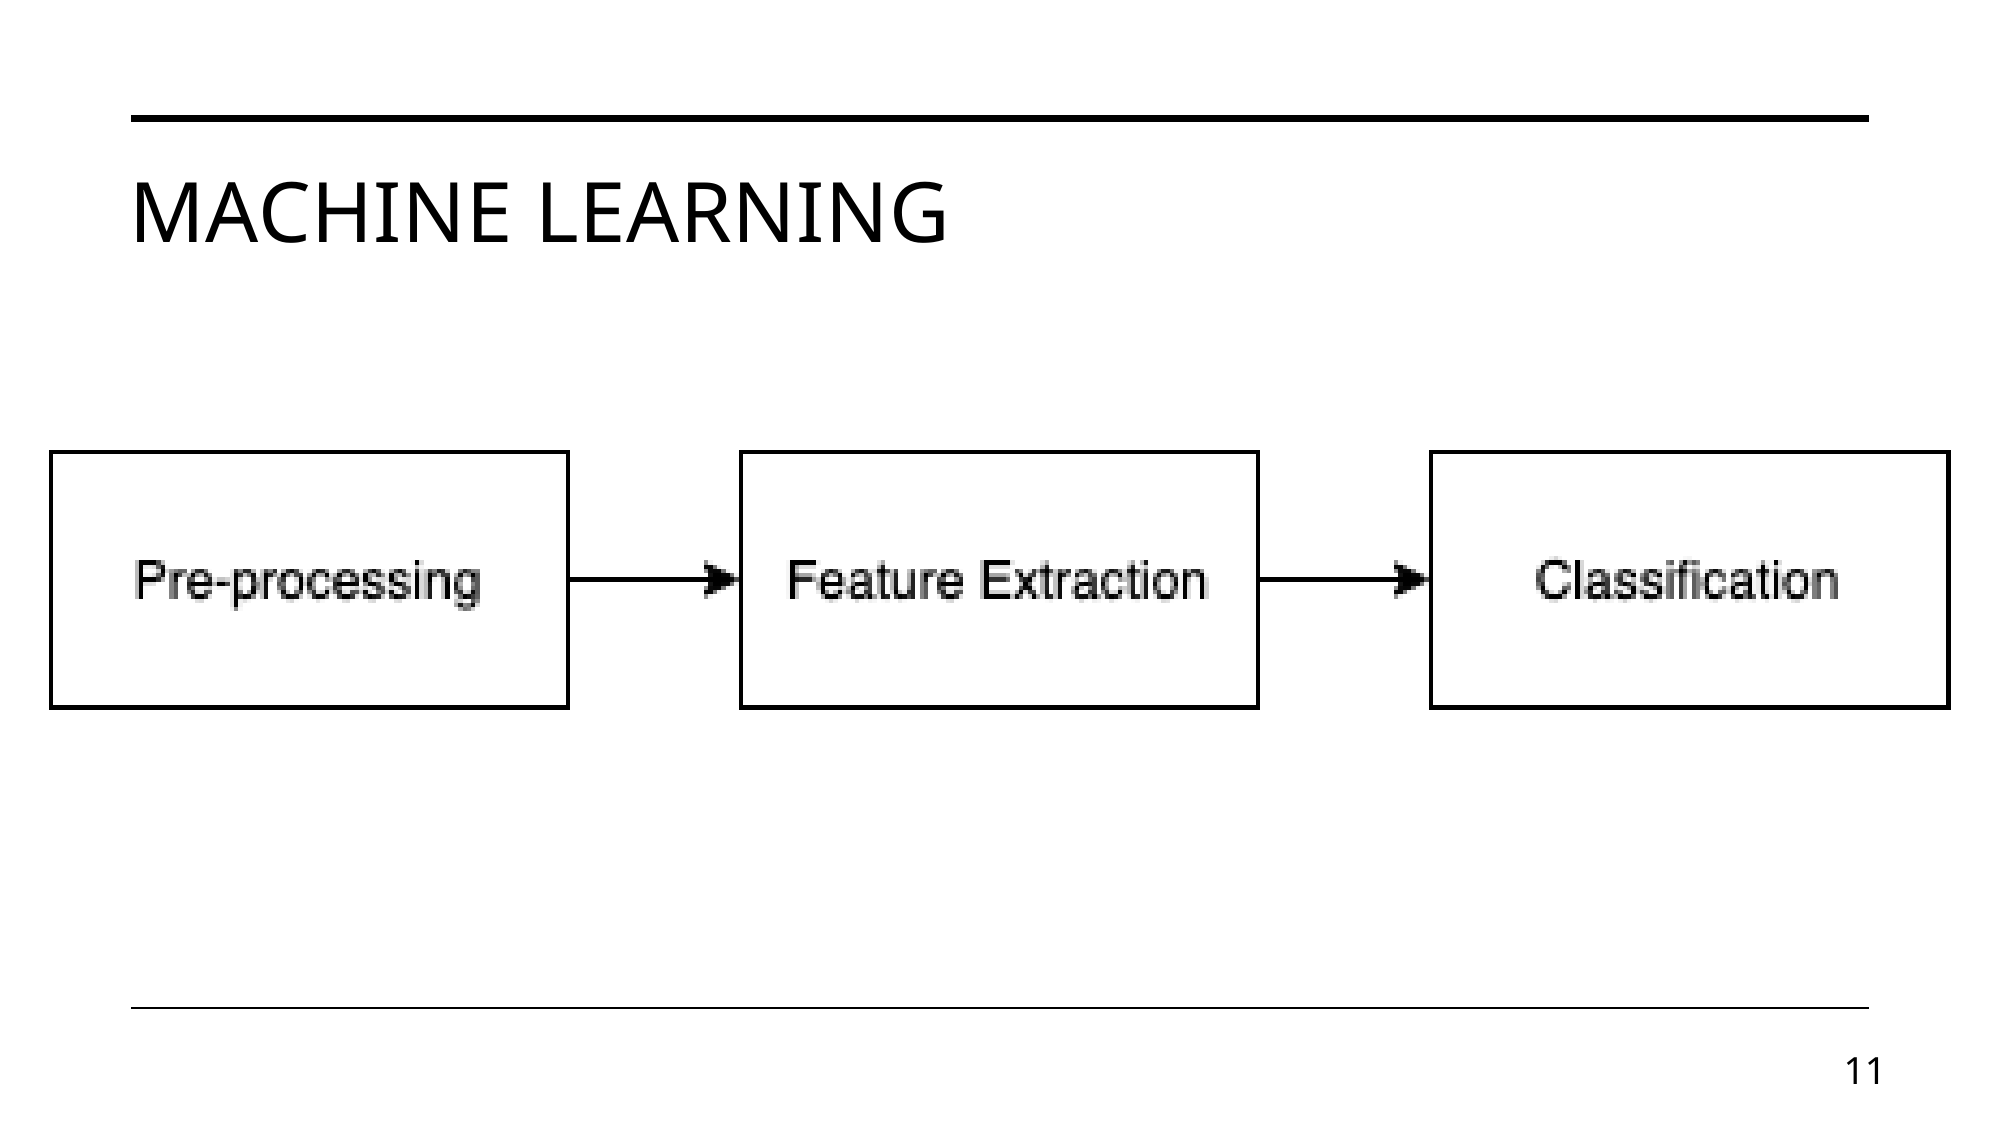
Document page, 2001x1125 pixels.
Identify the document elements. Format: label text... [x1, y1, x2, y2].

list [49, 450, 1951, 710]
title Machine Learning [114, 151, 1869, 377]
slide_number 10 [1791, 1042, 1902, 1103]
